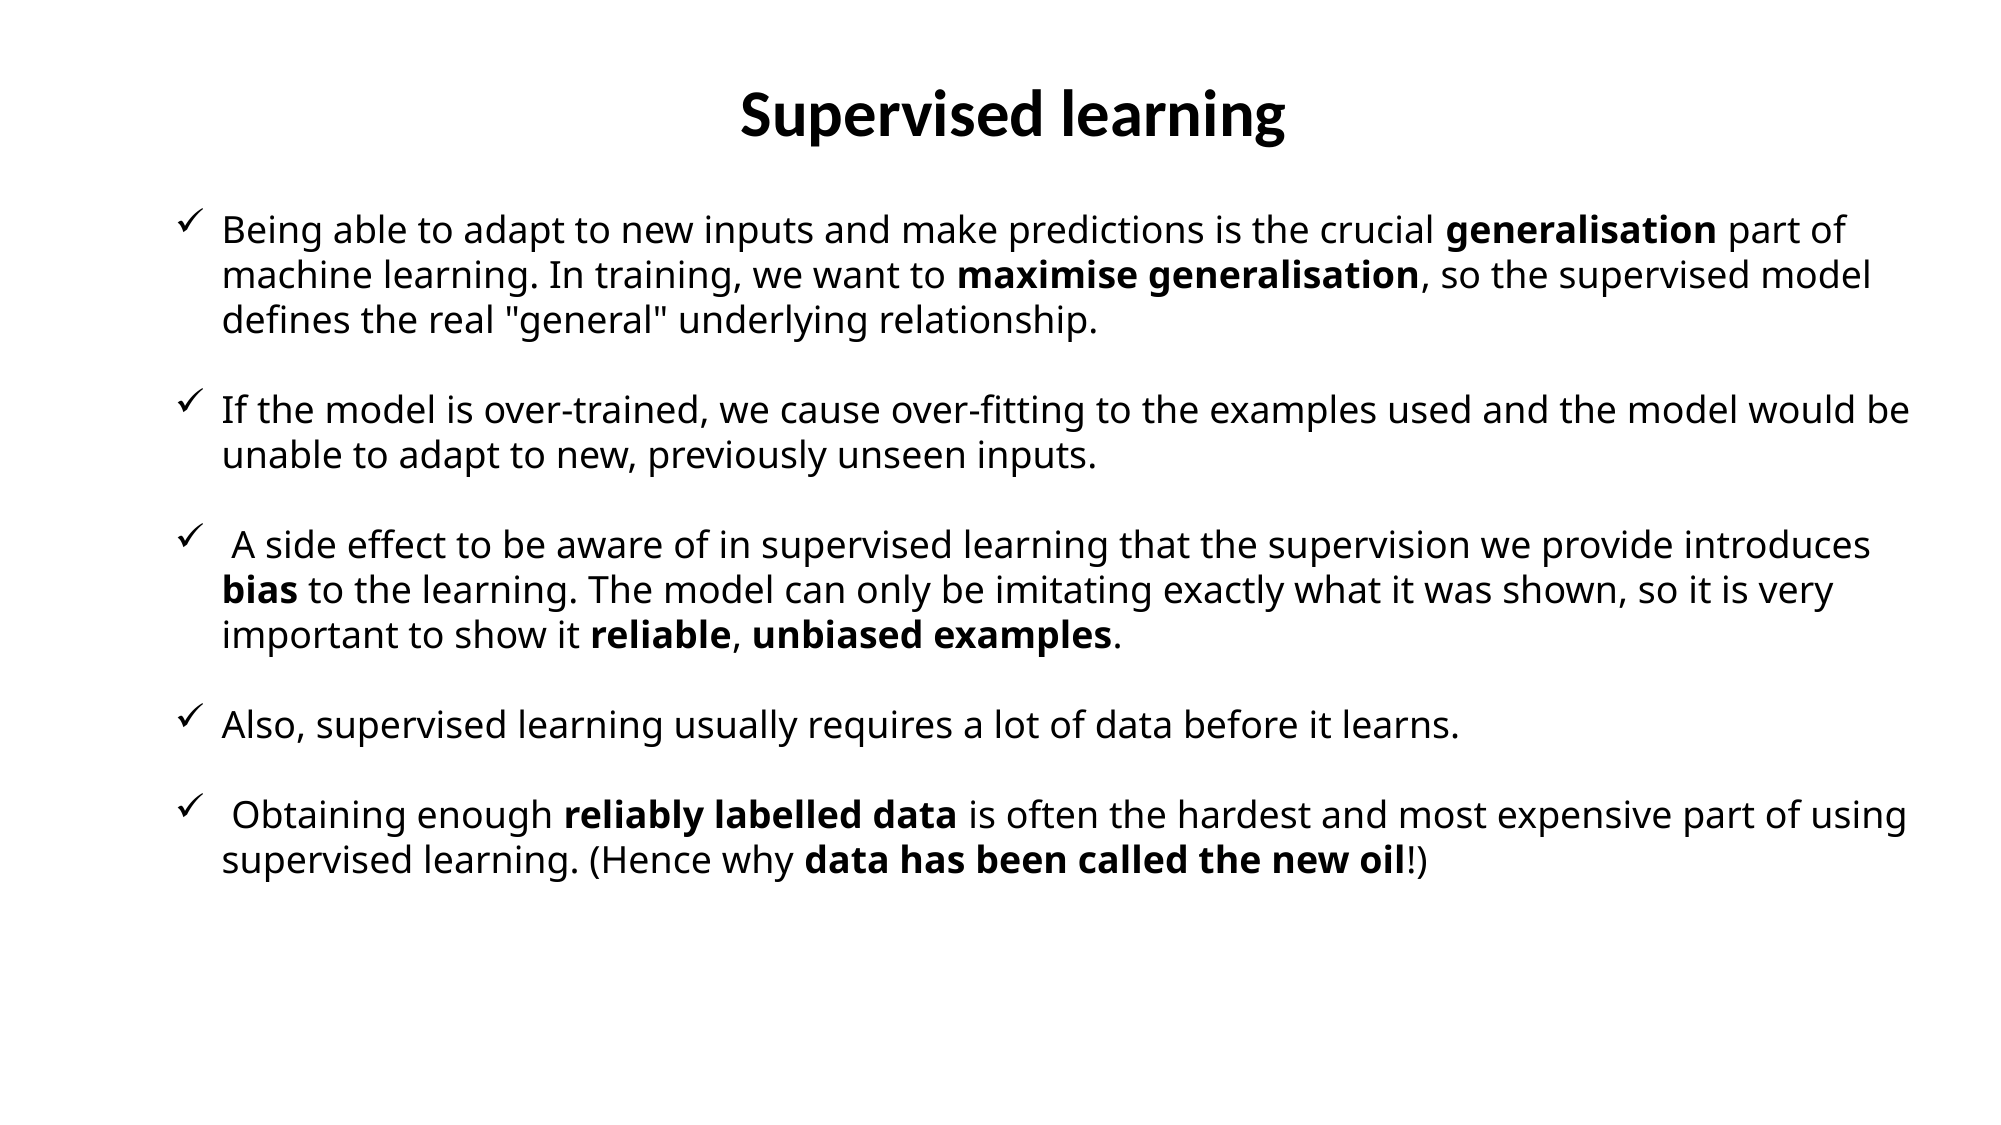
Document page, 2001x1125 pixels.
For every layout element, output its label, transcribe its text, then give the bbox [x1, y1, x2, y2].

text_box Being able to adapt to new inputs and make predictions is the crucial generalisation part of machine learning. In training, we want to maximise generalisation, so the supervised model defines the real "general" underlying relationship. If the model is over-trained, we cause over-fitting to the examples used and the model would be unable to adapt to new, previously unseen inputs. A side effect to be aware of in supervised learning that the supervision we provide introduces bias to the learning. The model can only be imitating exactly what it was shown, so it is very important to show it reliable, unbiased examples. Also, supervised learning usually requires a lot of data before it learns. Obtaining enough reliably labelled data is often the hardest and most expensive part of using supervised learning. (Hence why data has been called the new oil!) [160, 198, 1955, 889]
text_box Supervised learning [726, 62, 1303, 158]
